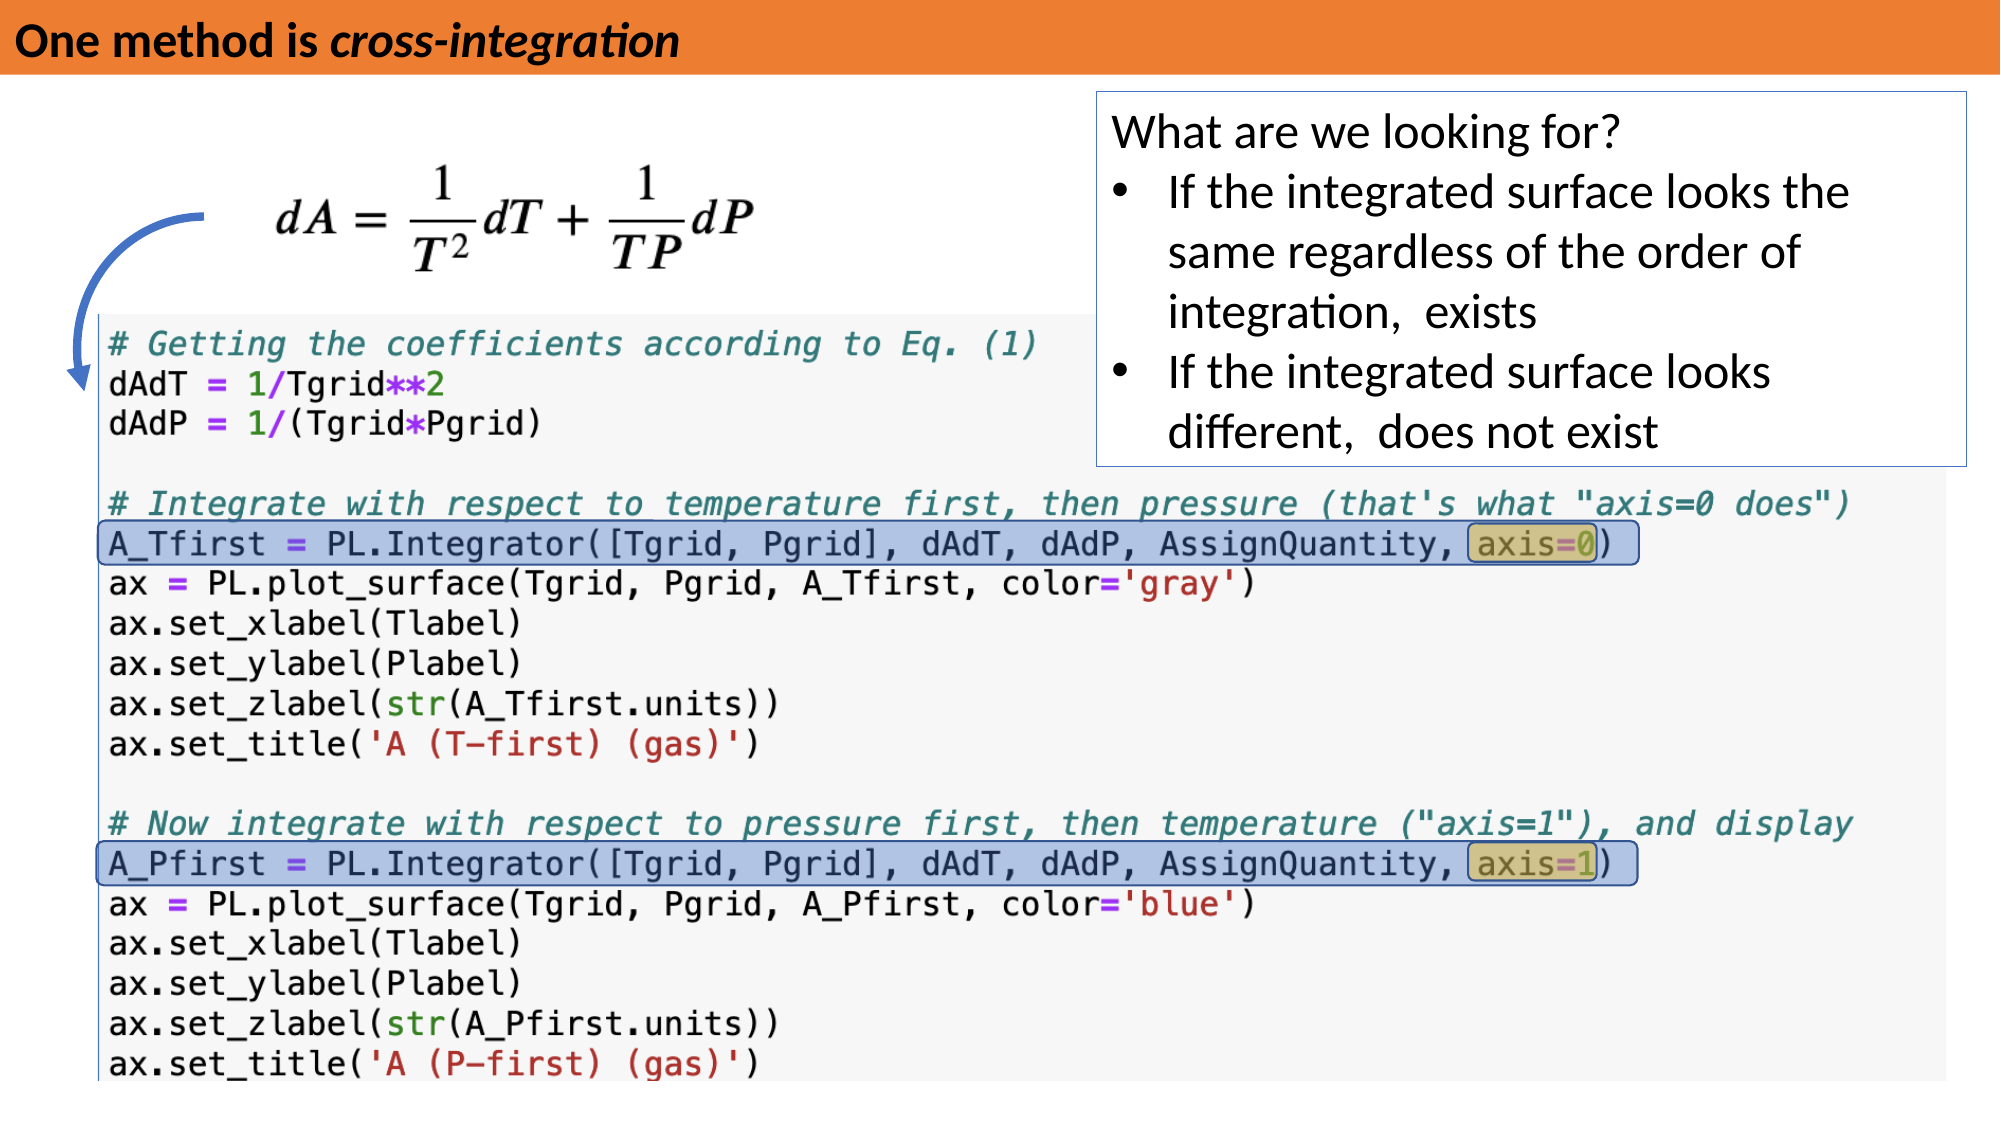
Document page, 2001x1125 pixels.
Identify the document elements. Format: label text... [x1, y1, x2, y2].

text_box One method is cross-integration [0, 0, 2000, 75]
picture [97, 314, 1947, 1081]
picture [242, 121, 768, 296]
text_box [74, 216, 204, 392]
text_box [97, 520, 1639, 565]
